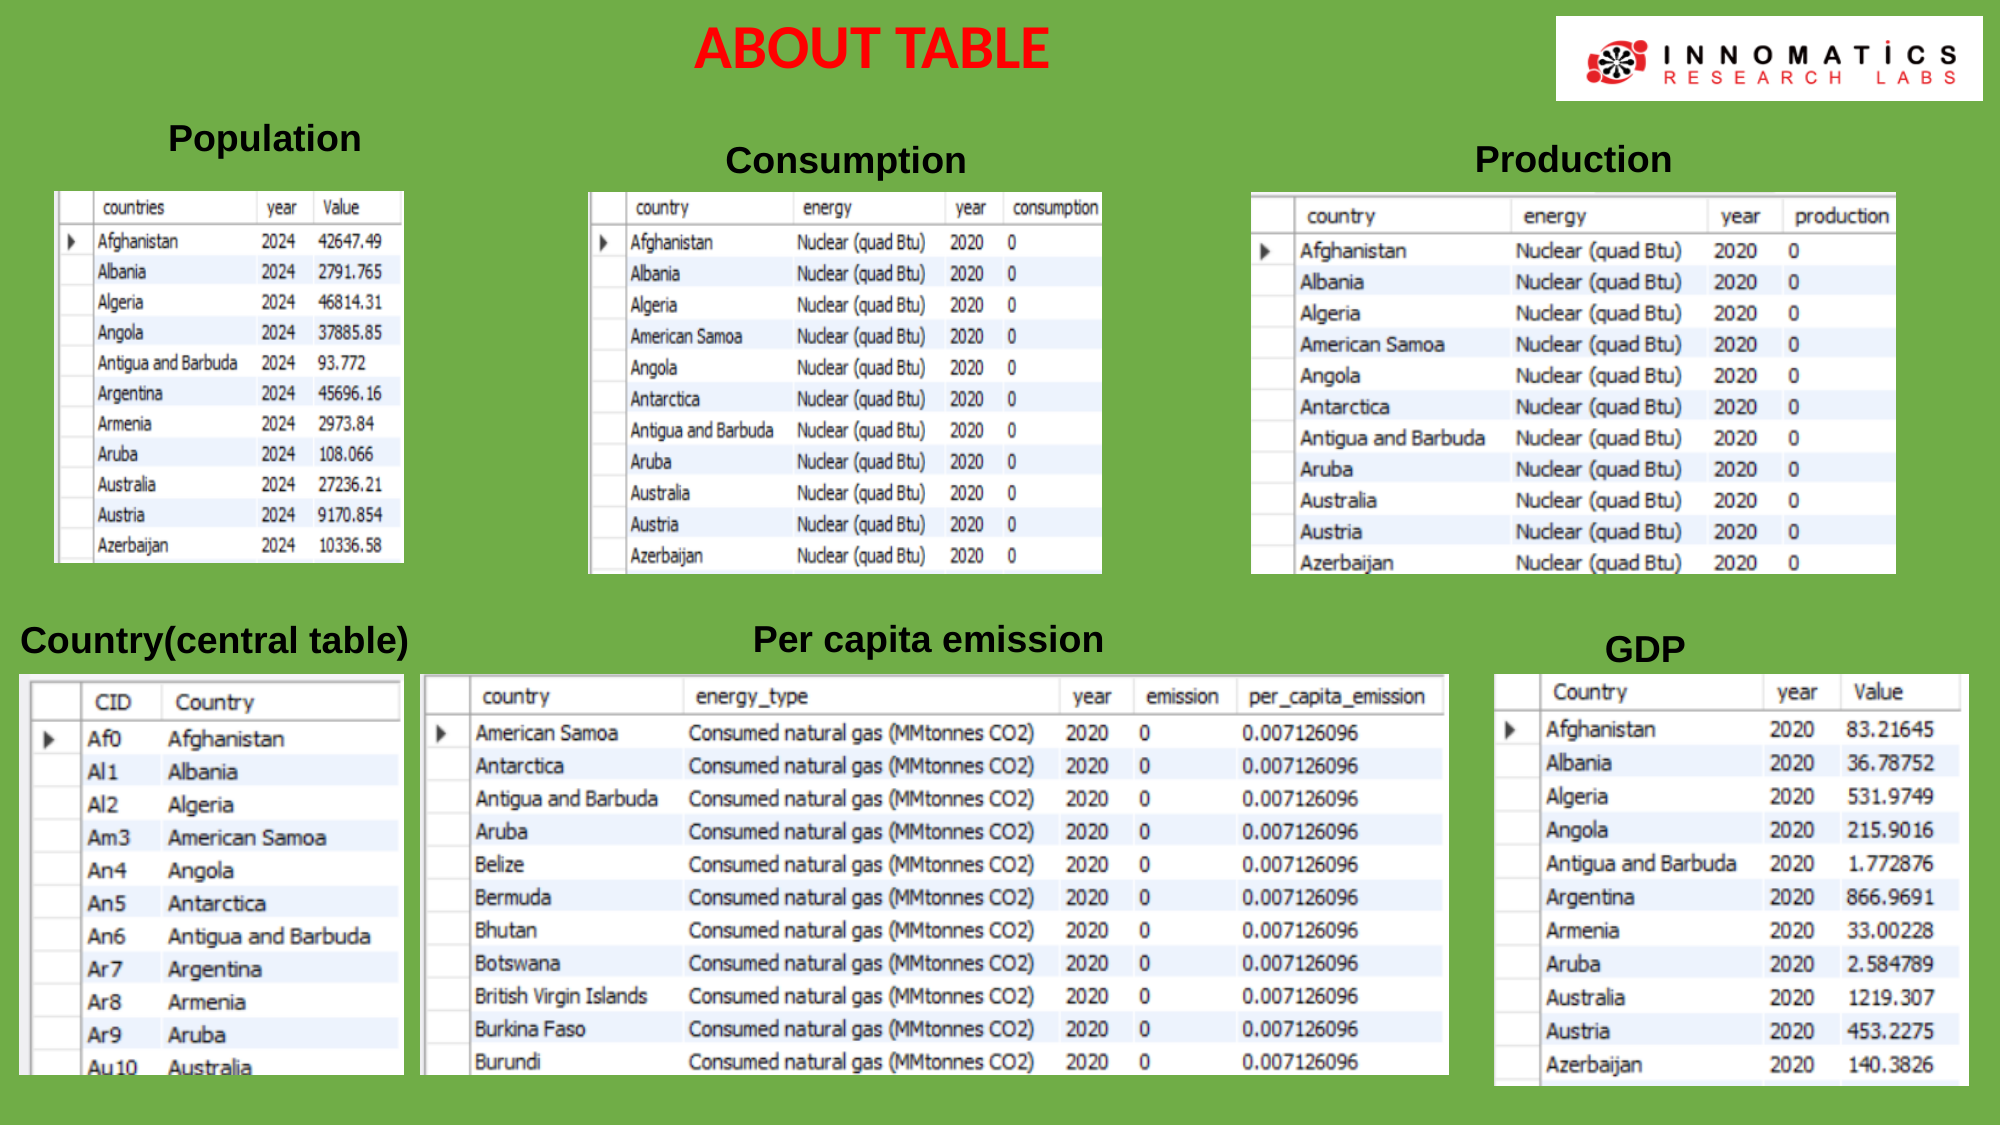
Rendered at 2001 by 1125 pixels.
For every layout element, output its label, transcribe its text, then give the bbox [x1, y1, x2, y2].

text_box Country(central table) [5, 609, 429, 669]
picture [1494, 674, 1969, 1086]
picture [588, 192, 1102, 575]
picture [420, 674, 1449, 1075]
picture [1556, 16, 1983, 101]
picture [1251, 192, 1896, 575]
picture [54, 191, 404, 563]
text_box Per capita emission [738, 608, 1154, 668]
text_box ABOUT TABLE [211, 6, 1531, 164]
text_box Consumption [710, 128, 1138, 189]
picture [19, 674, 404, 1075]
text_box Population [153, 106, 421, 167]
text_box GDP [1590, 617, 1919, 674]
text_box Production [1460, 127, 1919, 187]
